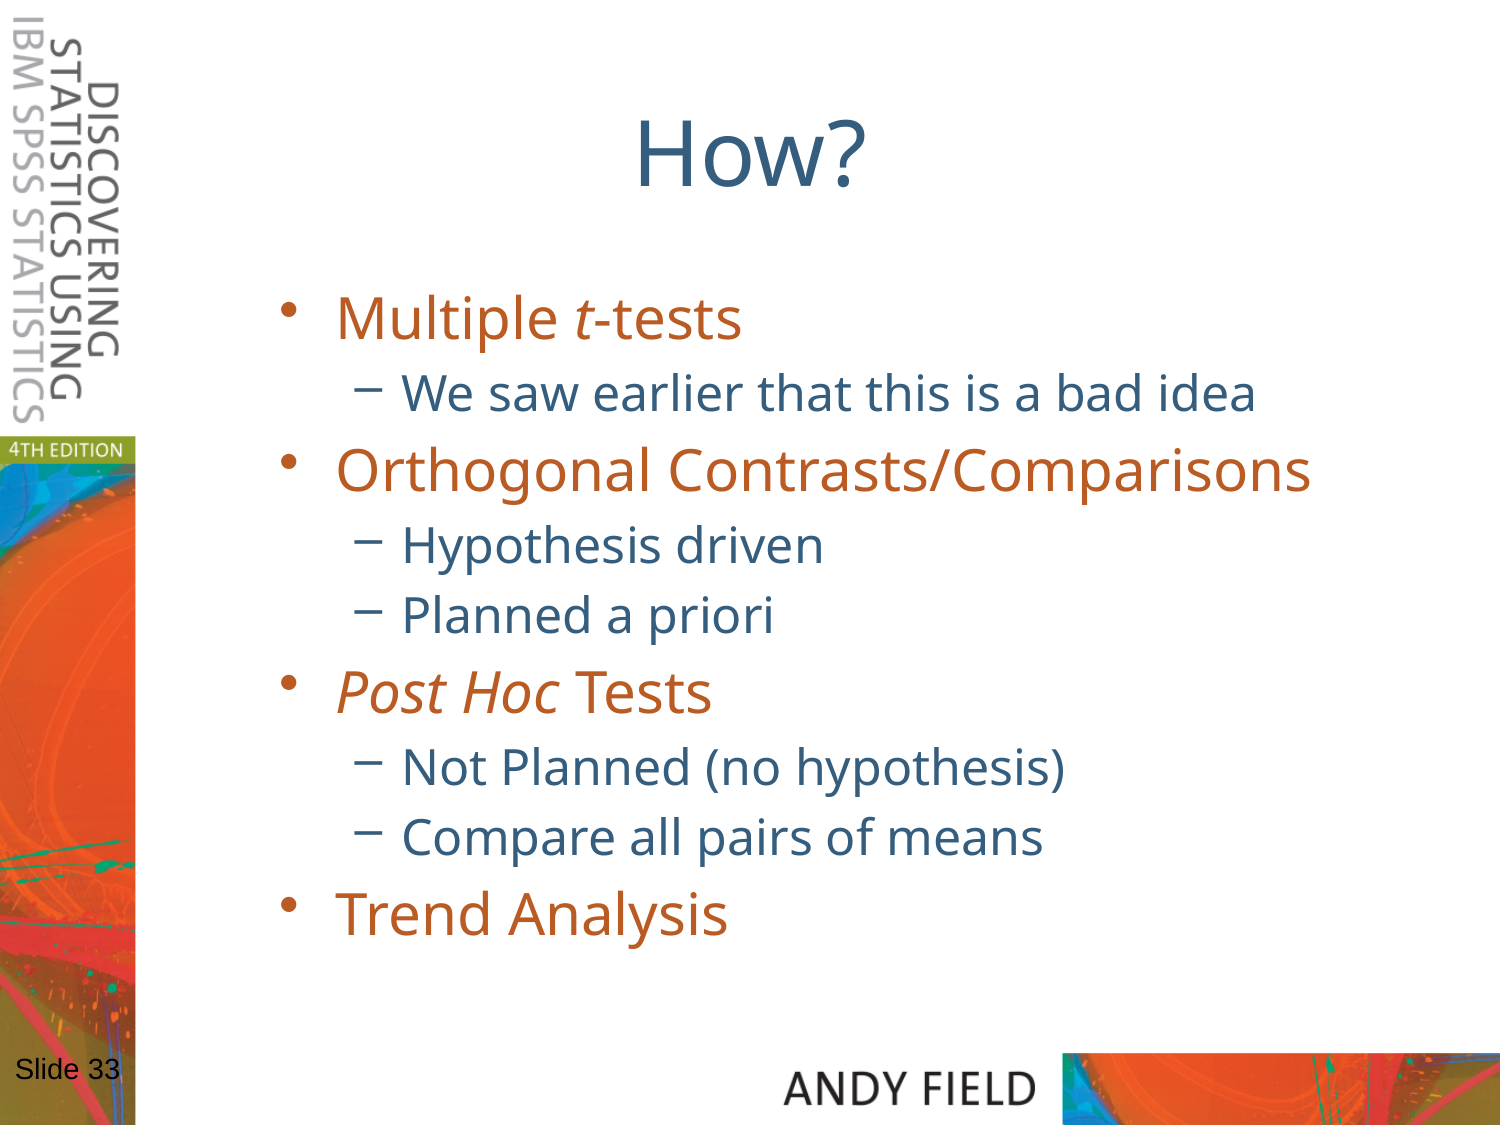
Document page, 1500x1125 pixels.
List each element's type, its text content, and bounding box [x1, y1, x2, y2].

slide_number Slide 33 [0, 1042, 141, 1103]
list Multiple t-tests We saw earlier that this is a bad idea Orthogonal Contrasts/Comparisons Hypothesis driven Planned a priori Post Hoc Tests Not Planned (no hypothesis) Compare all pairs of means Trend Analysis [264, 274, 1426, 998]
title How? [112, 56, 1388, 244]
